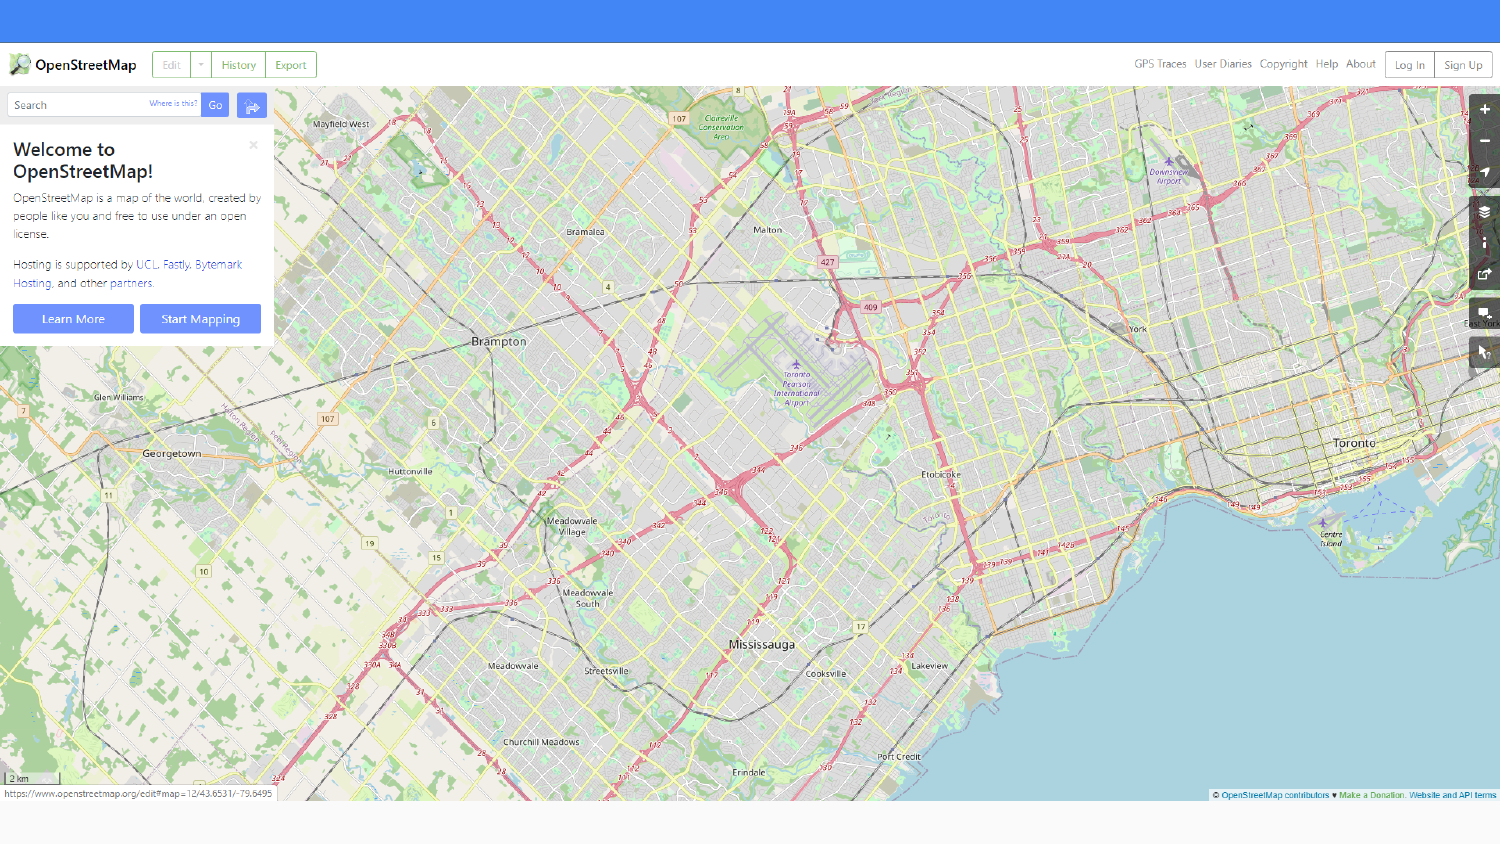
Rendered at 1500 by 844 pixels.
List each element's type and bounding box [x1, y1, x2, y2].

picture [0, 42, 1500, 801]
